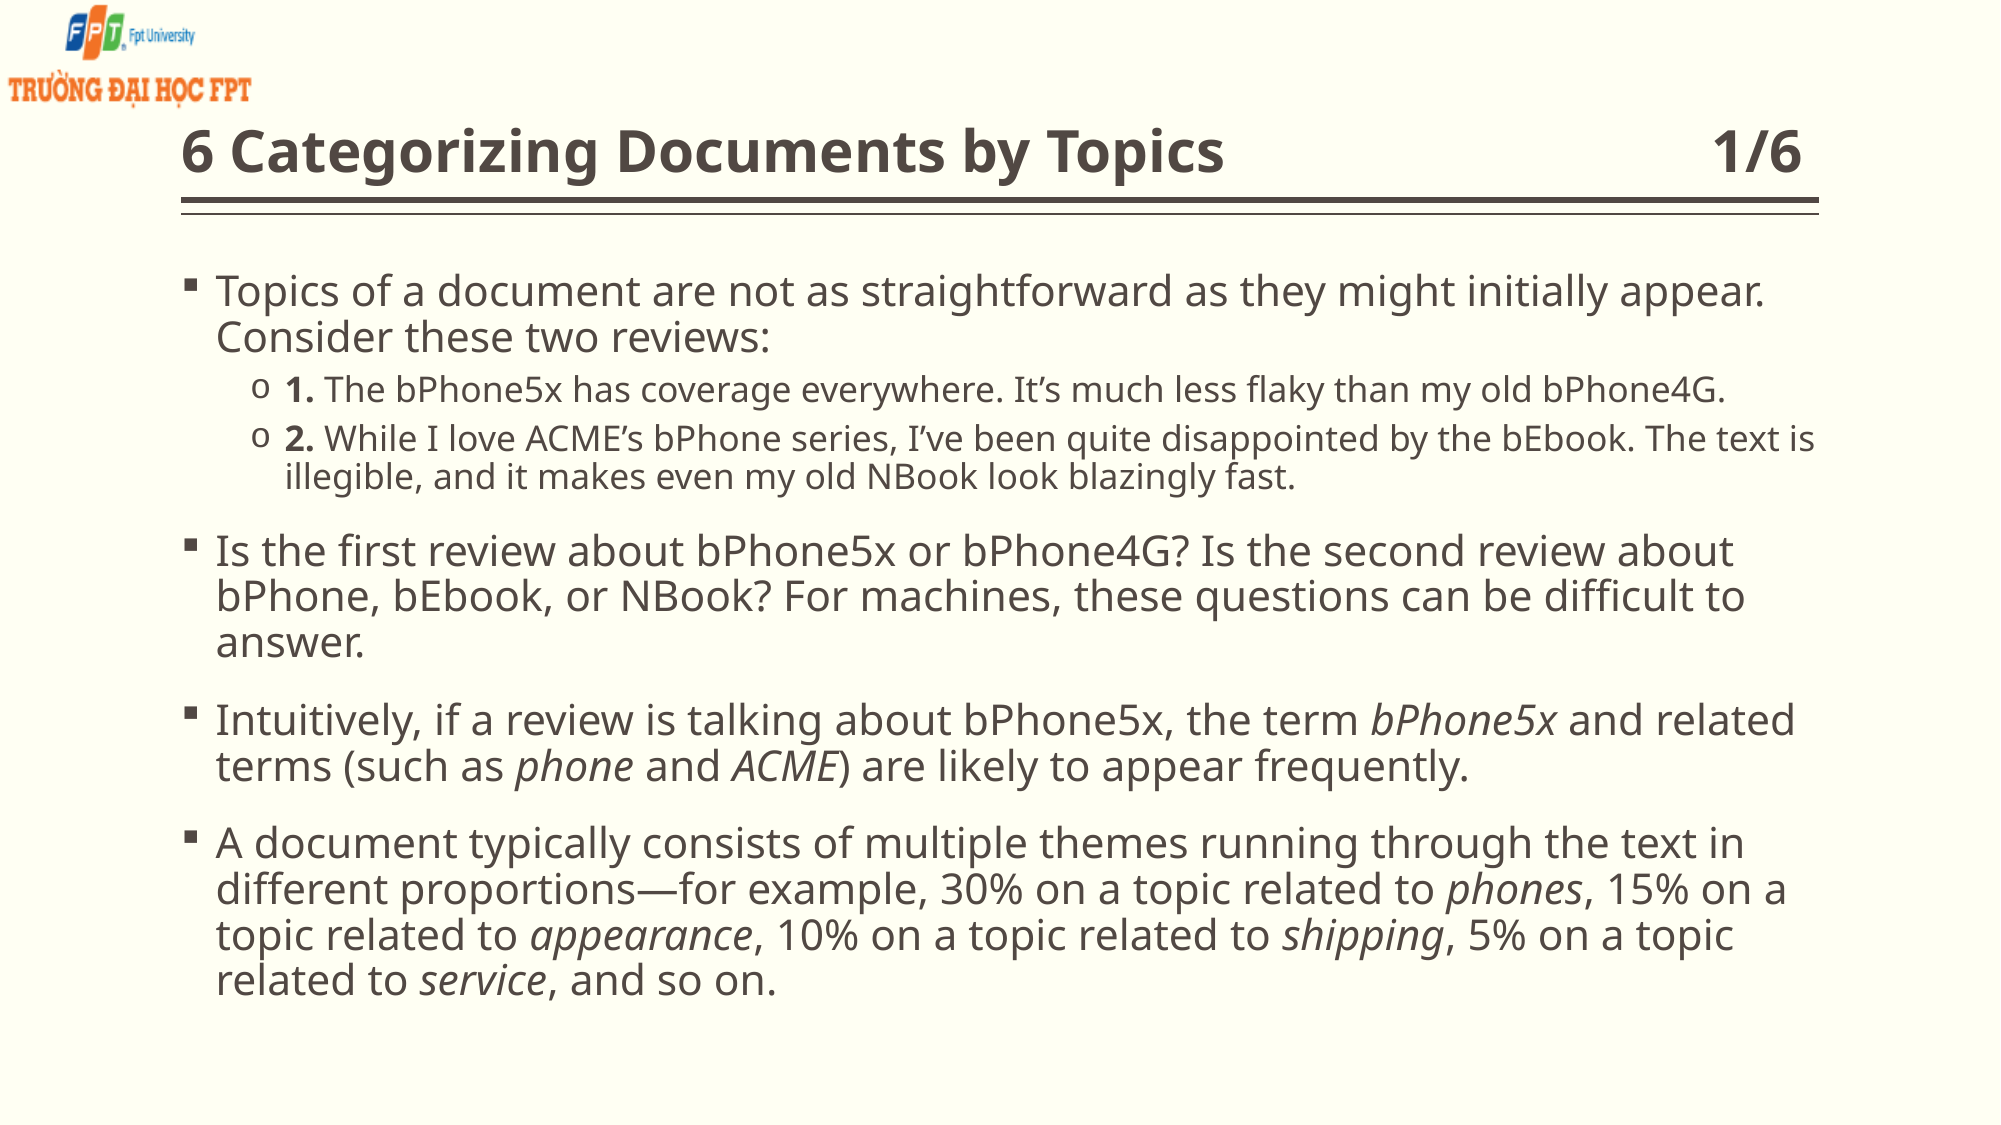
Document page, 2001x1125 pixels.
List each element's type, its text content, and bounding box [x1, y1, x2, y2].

list Topics of a document are not as straightforward as they might initially appear. Consider these two reviews: 1. The bPhone5x has coverage everywhere. It’s much less flaky than my old bPhone4G. 2. While I love ACME’s bPhone series, I’ve been quite disappointed by the bEbook. The text is illegible, and it makes even my old NBook look blazingly fast. Is the first review about bPhone5x or bPhone4G? Is the second review about bPhone, bEbook, or NBook? For machines, these questions can be difficult to answer. Intuitively, if a review is talking about bPhone5x, the term bPhone5x and related terms (such as phone and ACME) are likely to appear frequently. A document typically consists of multiple themes running through the text in different proportions—for example, 30% on a topic related to phones, 15% on a topic related to appearance, 10% on a topic related to shipping, 5% on a topic related to service, and so on. [181, 262, 1819, 1013]
picture [0, 0, 272, 122]
title 6 Categorizing Documents by Topics 1/6 [181, 12, 1819, 193]
